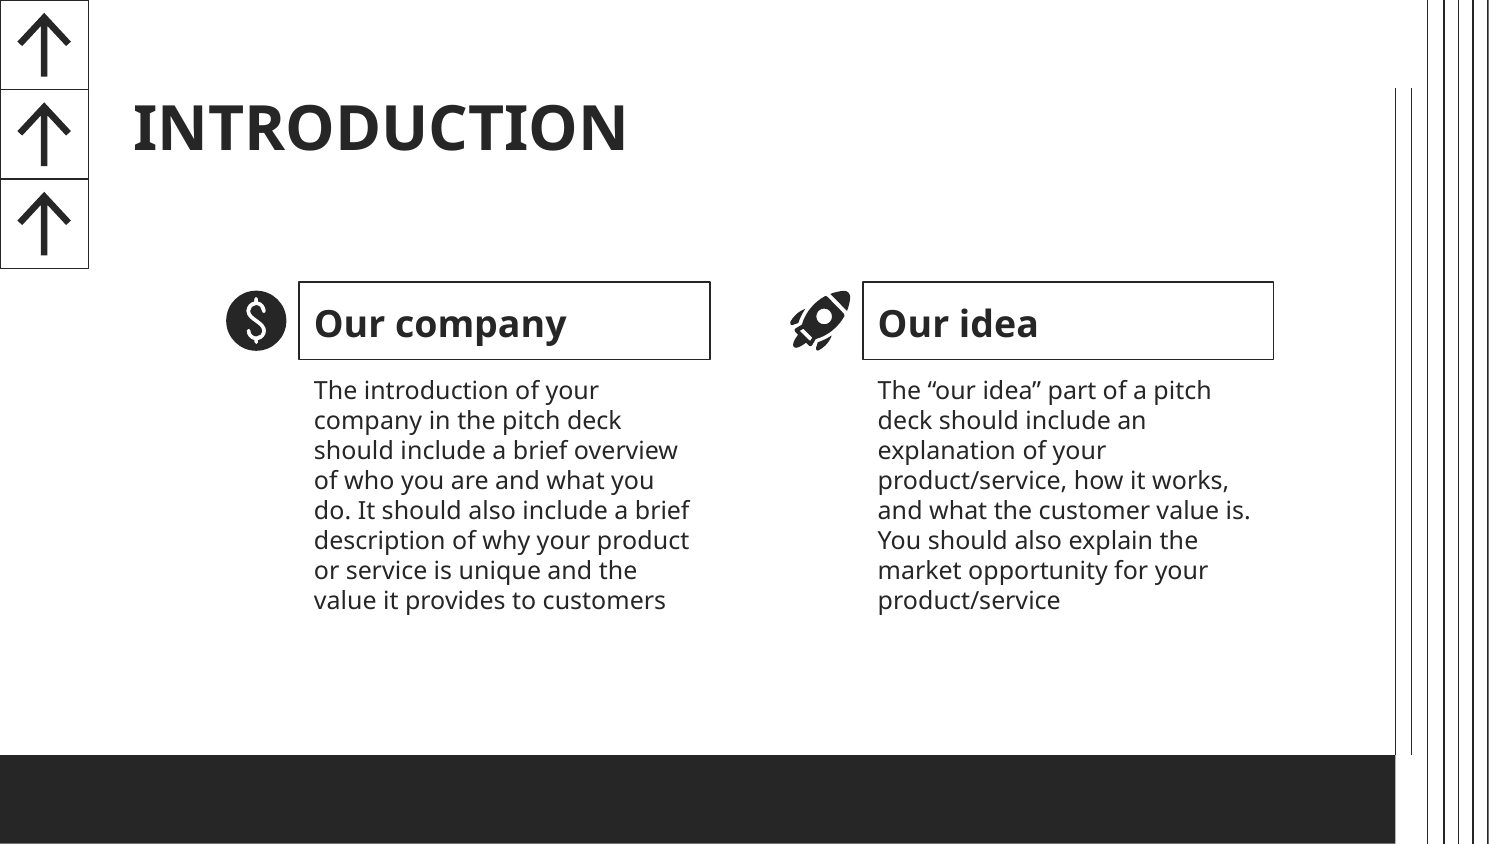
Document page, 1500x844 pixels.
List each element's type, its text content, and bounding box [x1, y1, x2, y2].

title INTRODUCTION [118, 72, 1382, 167]
subtitle The “our idea” part of a pitch deck should include an explanation of your product/service, how it works, and what the customer value is. You should also explain the market opportunity for your product/service [862, 359, 1274, 603]
text_box [226, 290, 287, 351]
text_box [789, 290, 851, 351]
subtitle The introduction of your company in the pitch deck should include a brief overview of who you are and what you do. It should also include a brief description of why your product or service is unique and the value it provides to customers [298, 360, 710, 603]
subtitle Our company [298, 281, 711, 360]
subtitle Our idea [862, 281, 1274, 359]
